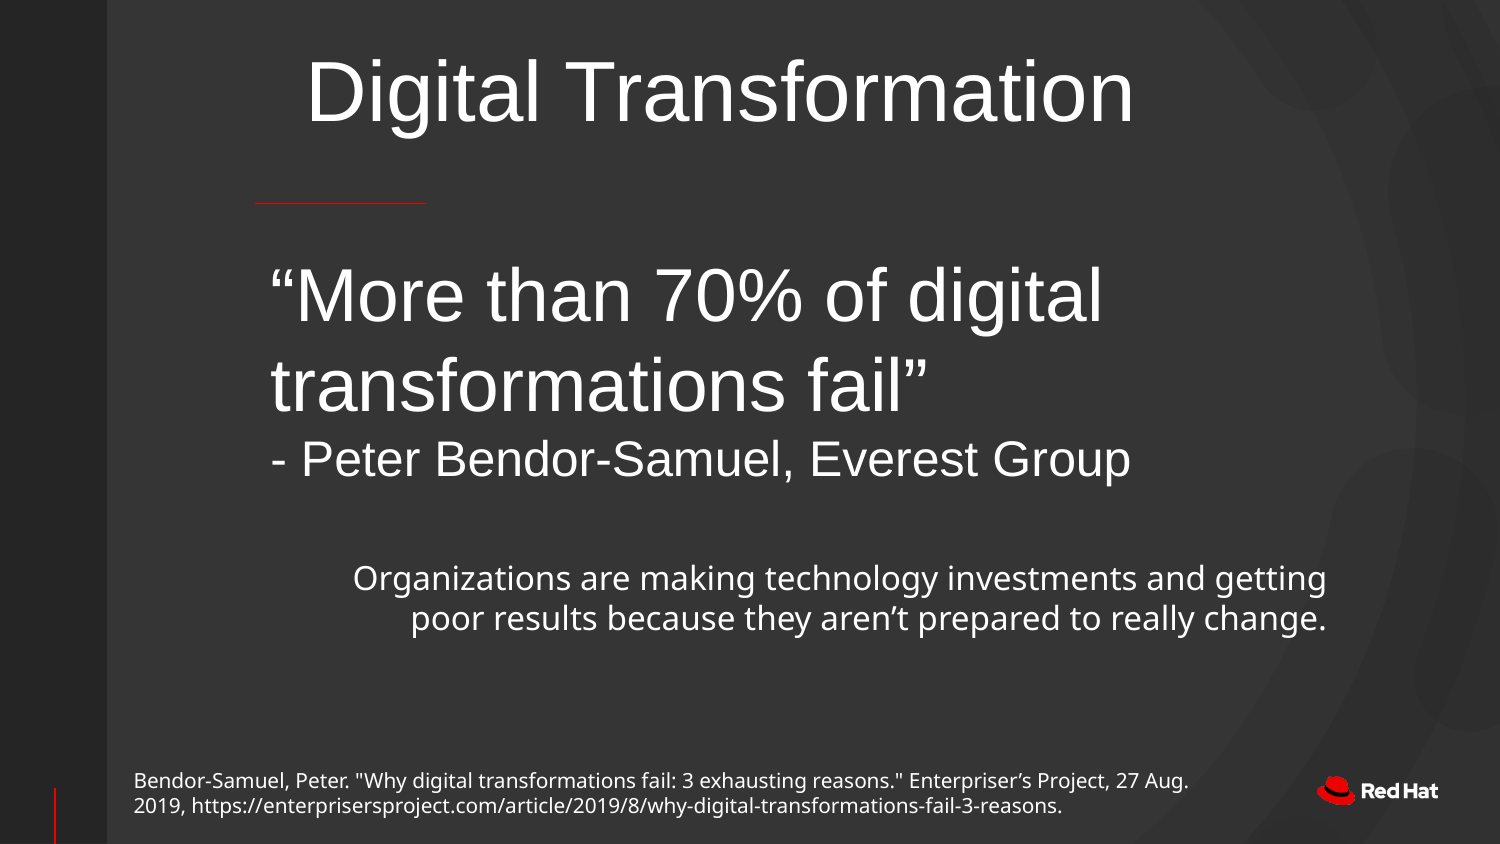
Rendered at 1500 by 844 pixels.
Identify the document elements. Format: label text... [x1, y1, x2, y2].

picture [108, 0, 1500, 844]
text_box Organizations are making technology investments and getting poor results because they aren’t prepared to really change. [314, 542, 1344, 668]
title “More than 70% of digital transformations fail” - Peter Bendor-Samuel, Everest Group [255, 231, 1239, 610]
text_box Bendor-Samuel, Peter. "Why digital transformations fail: 3 exhausting reasons." Enterpriser’s Project, 27 Aug. 2019, https://enterprisersproject.com/article/2019/8/why-digital-transformations-fail-3-reasons. [118, 752, 1220, 806]
title Digital Transformation [300, 51, 1150, 124]
